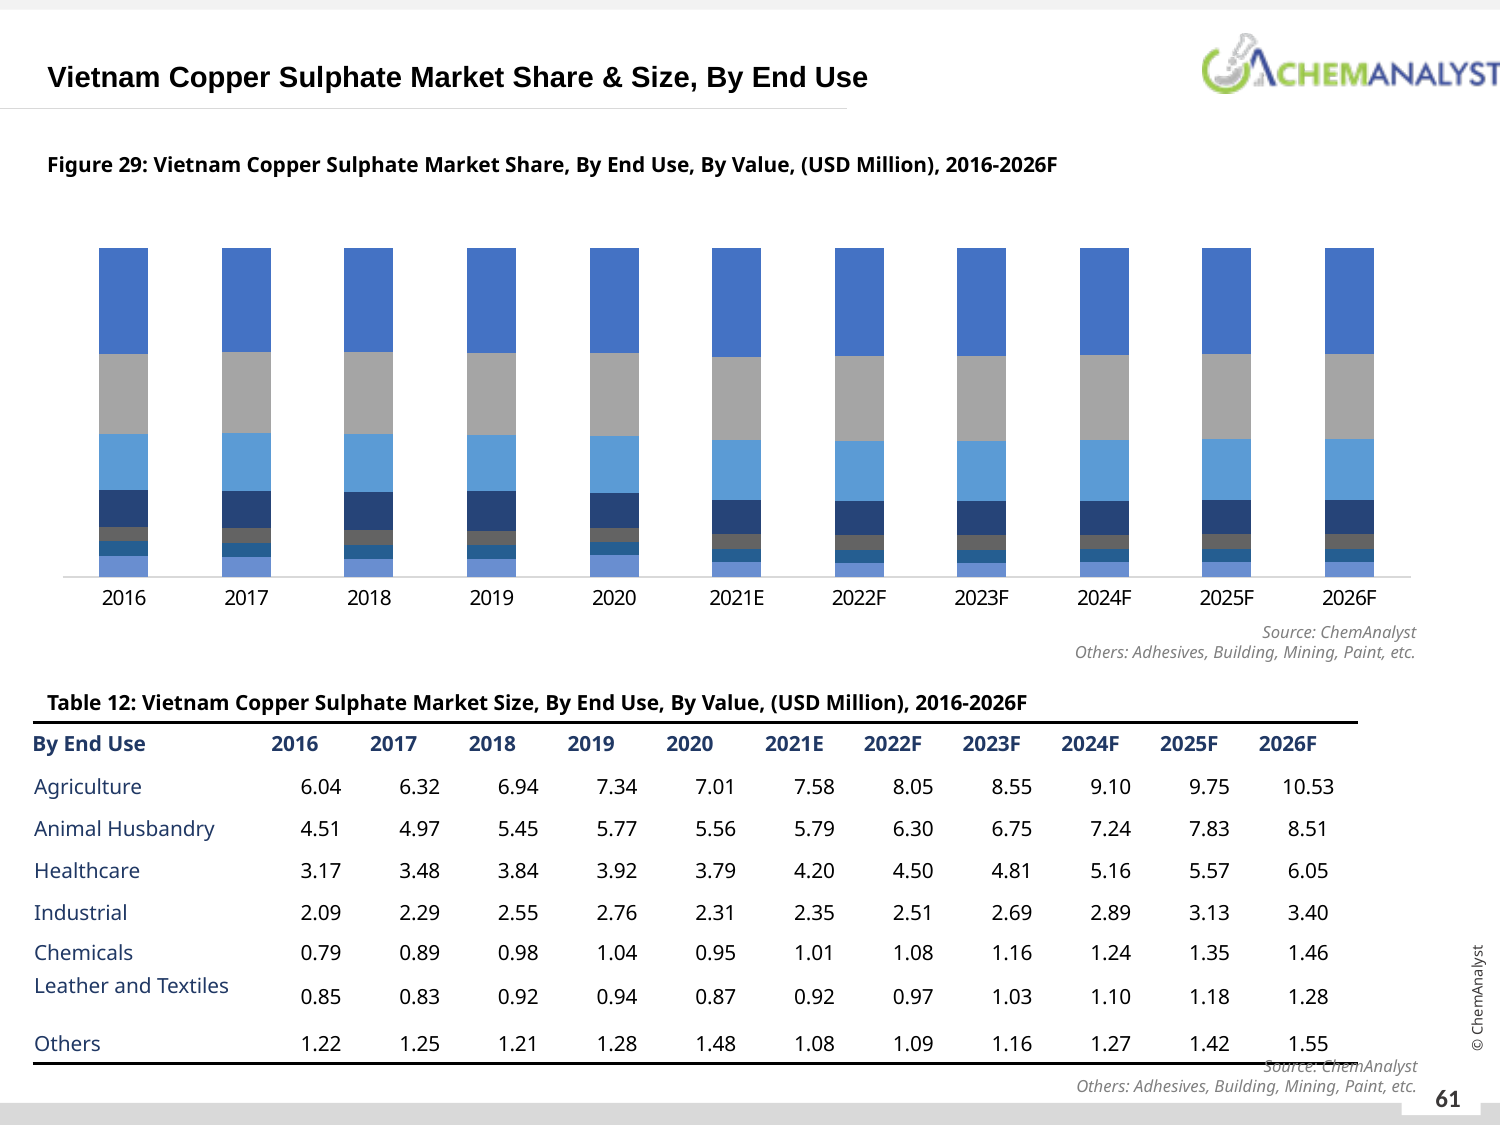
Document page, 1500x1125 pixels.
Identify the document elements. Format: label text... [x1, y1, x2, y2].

table_cell 1.08 [864, 932, 963, 970]
table_header 2023F [963, 724, 1061, 764]
table_cell 7.83 [1160, 806, 1259, 848]
table_cell 4.81 [963, 848, 1061, 890]
text_box Figure 29: Vietnam Copper Sulphate Market Share, By End Use, By Value, (USD Million), 2016-2026F [32, 131, 1356, 184]
table_cell 1.10 [1061, 970, 1160, 1022]
table_cell 5.56 [666, 806, 765, 848]
table_cell 6.75 [963, 806, 1061, 848]
table_cell 1.04 [568, 932, 666, 970]
table_cell 0.85 [272, 970, 370, 1022]
table_cell 5.57 [1160, 848, 1259, 890]
table_cell Chemicals [33, 932, 272, 970]
table_cell 2.29 [370, 890, 469, 932]
table_cell 6.30 [864, 806, 963, 848]
table_cell 5.77 [568, 806, 666, 848]
picture [1202, 33, 1500, 94]
table_cell 4.20 [765, 848, 864, 890]
table_cell 8.51 [1259, 806, 1358, 848]
table_cell Healthcare [33, 848, 272, 890]
table_cell 9.75 [1160, 764, 1259, 806]
table_cell 2.35 [765, 890, 864, 932]
table_cell 0.89 [370, 932, 469, 970]
table_cell 0.94 [568, 970, 666, 1022]
table_cell 7.24 [1061, 806, 1160, 848]
table_cell 2.09 [272, 890, 370, 932]
table_cell 4.97 [370, 806, 469, 848]
table_cell 1.03 [963, 970, 1061, 1022]
table_cell 3.17 [272, 848, 370, 890]
table_cell 1.28 [568, 1022, 666, 1062]
table_cell 6.05 [1259, 848, 1358, 890]
table_cell 1.21 [469, 1022, 568, 1062]
table_cell 3.40 [1259, 890, 1358, 932]
table_header 2020 [666, 724, 765, 764]
chart [34, 172, 1439, 621]
table_cell 2.89 [1061, 890, 1160, 932]
table_cell 0.95 [666, 932, 765, 970]
table_cell 4.51 [272, 806, 370, 848]
table_cell 6.32 [370, 764, 469, 806]
table_cell 6.04 [272, 764, 370, 806]
text_box Vietnam Copper Sulphate Market Share & Size, By End Use [32, 50, 1496, 101]
table_cell 0.83 [370, 970, 469, 1022]
table_cell 1.18 [1160, 970, 1259, 1022]
table_cell 3.48 [370, 848, 469, 890]
table_cell 1.01 [765, 932, 864, 970]
table_cell Industrial [33, 890, 272, 932]
table_cell 6.94 [469, 764, 568, 806]
table_header 2021E [765, 724, 864, 764]
table_cell Others [33, 1022, 272, 1062]
table_cell Agriculture [33, 764, 272, 806]
table_cell 1.46 [1259, 932, 1358, 970]
table_cell 1.24 [1061, 932, 1160, 970]
table_cell 5.16 [1061, 848, 1160, 890]
table_cell 1.16 [963, 1022, 1061, 1048]
table_header By End Use [33, 724, 272, 764]
table_cell 7.58 [765, 764, 864, 806]
table_header 2022F [864, 724, 963, 764]
table_cell 1.55 [1259, 1022, 1358, 1048]
table_cell 0.92 [765, 970, 864, 1022]
table_header 2016 [272, 724, 370, 764]
table_cell 2.51 [864, 890, 963, 932]
table_cell 1.48 [666, 1022, 765, 1062]
table_cell 1.08 [765, 1022, 864, 1062]
table_cell 5.79 [765, 806, 864, 848]
table_cell 0.97 [864, 970, 963, 1022]
table_cell 1.42 [1160, 1022, 1259, 1048]
table_cell 7.34 [568, 764, 666, 806]
text_box Source: ChemAnalyst Others: Adhesives, Building, Mining, Paint, etc. [897, 621, 1432, 669]
table_cell 0.98 [469, 932, 568, 970]
table_cell 3.79 [666, 848, 765, 890]
table_cell 0.79 [272, 932, 370, 970]
table_cell 5.45 [469, 806, 568, 848]
table_header 2026F [1259, 724, 1358, 764]
table_cell 8.05 [864, 764, 963, 806]
table_header 2025F [1160, 724, 1259, 764]
table_cell 0.87 [666, 970, 765, 1022]
table_cell 1.35 [1160, 932, 1259, 970]
table_cell 2.69 [963, 890, 1061, 932]
table_cell 1.16 [963, 932, 1061, 970]
table_cell 2.31 [666, 890, 765, 932]
text_box Source: ChemAnalyst Others: Adhesives, Building, Mining, Paint, etc. [898, 1048, 1433, 1104]
table_cell 0.92 [469, 970, 568, 1022]
table_cell 3.92 [568, 848, 666, 890]
table_cell 3.13 [1160, 890, 1259, 932]
table_cell Leather and Textiles [33, 970, 272, 1022]
table_cell 1.27 [1061, 1022, 1160, 1048]
table_cell 7.01 [666, 764, 765, 806]
table_cell 1.09 [864, 1022, 963, 1062]
table_cell 1.28 [1259, 970, 1358, 1022]
table_cell 1.25 [370, 1022, 469, 1062]
table_cell 4.50 [864, 848, 963, 890]
table_cell 1.22 [272, 1022, 370, 1062]
table_cell 10.53 [1259, 764, 1358, 806]
table_cell 2.55 [469, 890, 568, 932]
table_header 2019 [568, 724, 666, 764]
table_header 2017 [370, 724, 469, 764]
table_header 2024F [1061, 724, 1160, 764]
table_cell 9.10 [1061, 764, 1160, 806]
table_cell 3.84 [469, 848, 568, 890]
table_cell 2.76 [568, 890, 666, 932]
table_cell 8.55 [963, 764, 1061, 806]
table_cell Animal Husbandry [33, 806, 272, 848]
table_header 2018 [469, 724, 568, 764]
text_box Table 12: Vietnam Copper Sulphate Market Size, By End Use, By Value, (USD Million), 2016-2026F [32, 669, 1356, 721]
